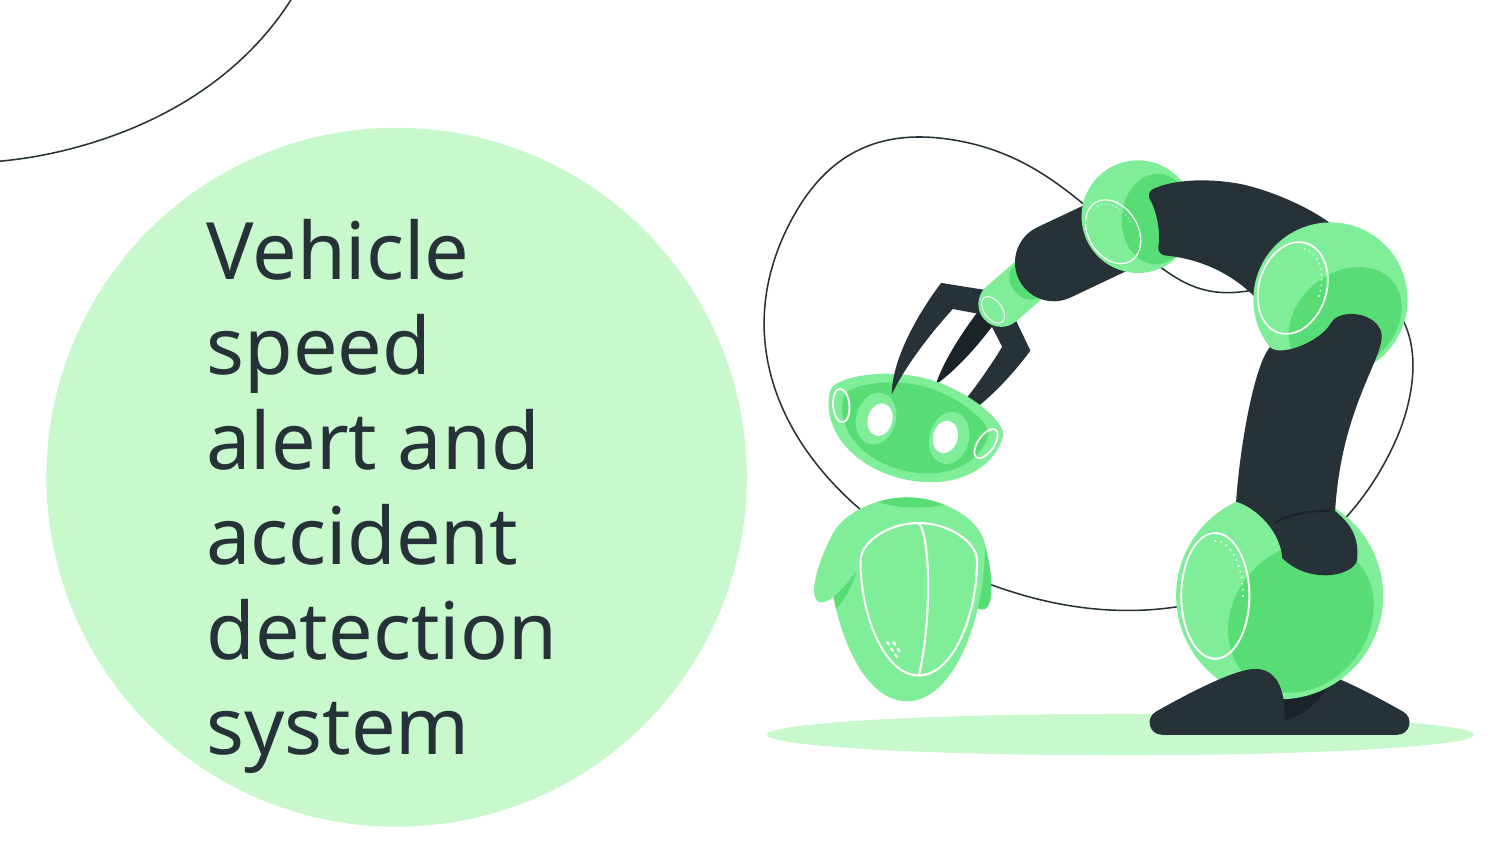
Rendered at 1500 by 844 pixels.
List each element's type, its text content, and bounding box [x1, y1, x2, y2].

text_box [46, 194, 191, 761]
text_box [333, 821, 460, 827]
text_box [204, 127, 589, 185]
text_box Vehicle speed alert and accident detection system [191, 185, 812, 821]
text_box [666, 0, 1490, 765]
